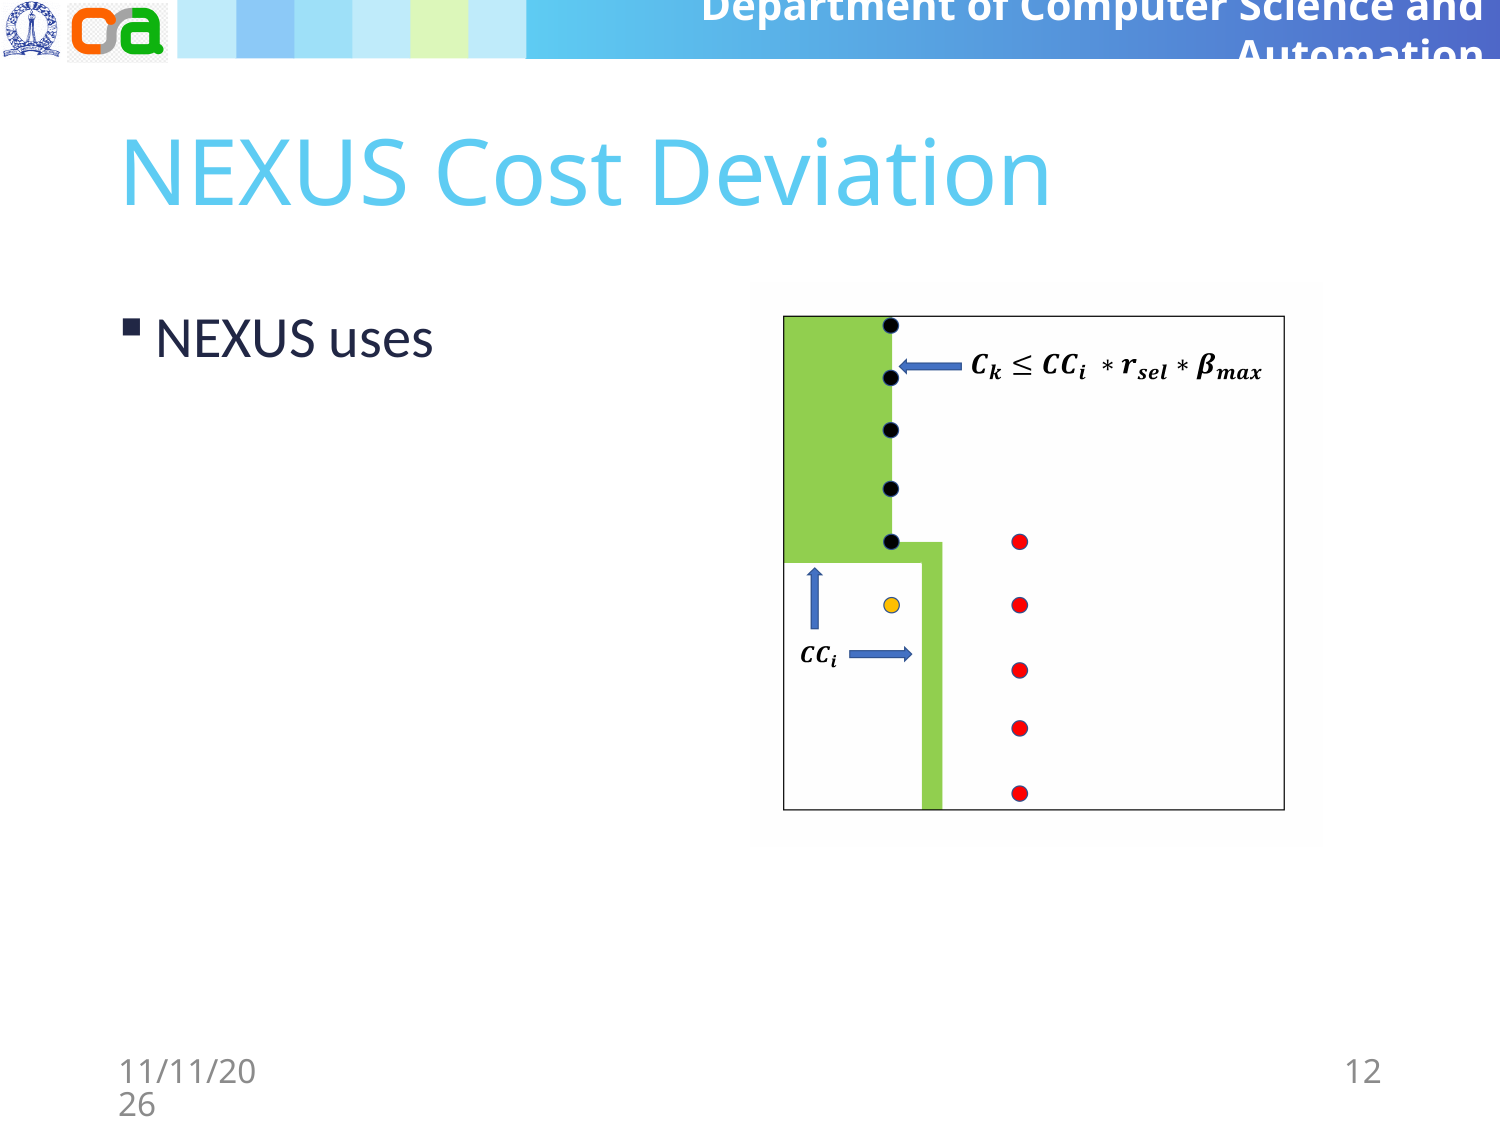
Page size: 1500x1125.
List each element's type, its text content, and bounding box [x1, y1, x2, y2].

picture [67, 3, 168, 63]
list NEXUS uses [103, 299, 750, 1043]
title NEXUS Cost Deviation [103, 66, 1397, 285]
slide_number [103, 1042, 273, 1103]
picture [750, 282, 1323, 847]
slide_number 12 [1248, 1042, 1397, 1103]
